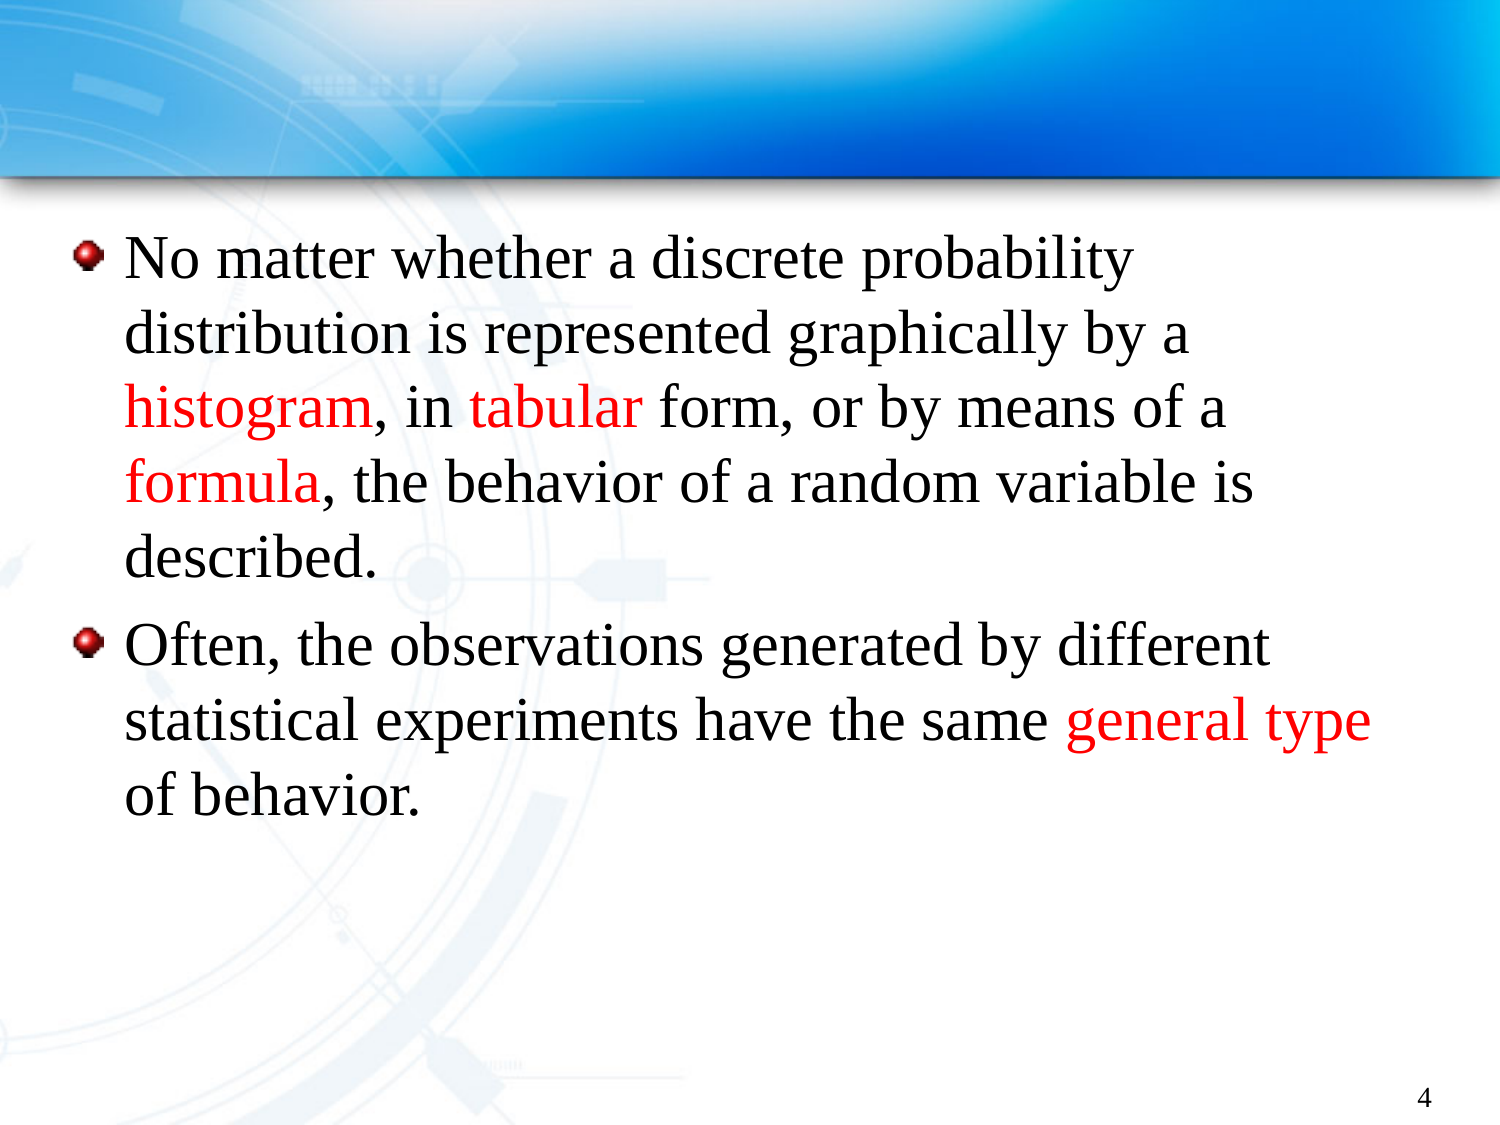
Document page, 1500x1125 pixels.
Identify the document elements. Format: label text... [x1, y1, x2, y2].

list No matter whether a discrete probability distribution is represented graphically by a histogram, in tabular form, or by means of a formula, the behavior of a random variable is described. Often, the observations generated by different statistical experiments have the same general type of behavior. [52, 207, 1448, 1048]
picture [0, 0, 1500, 1125]
slide_number 4 [1134, 1070, 1448, 1125]
